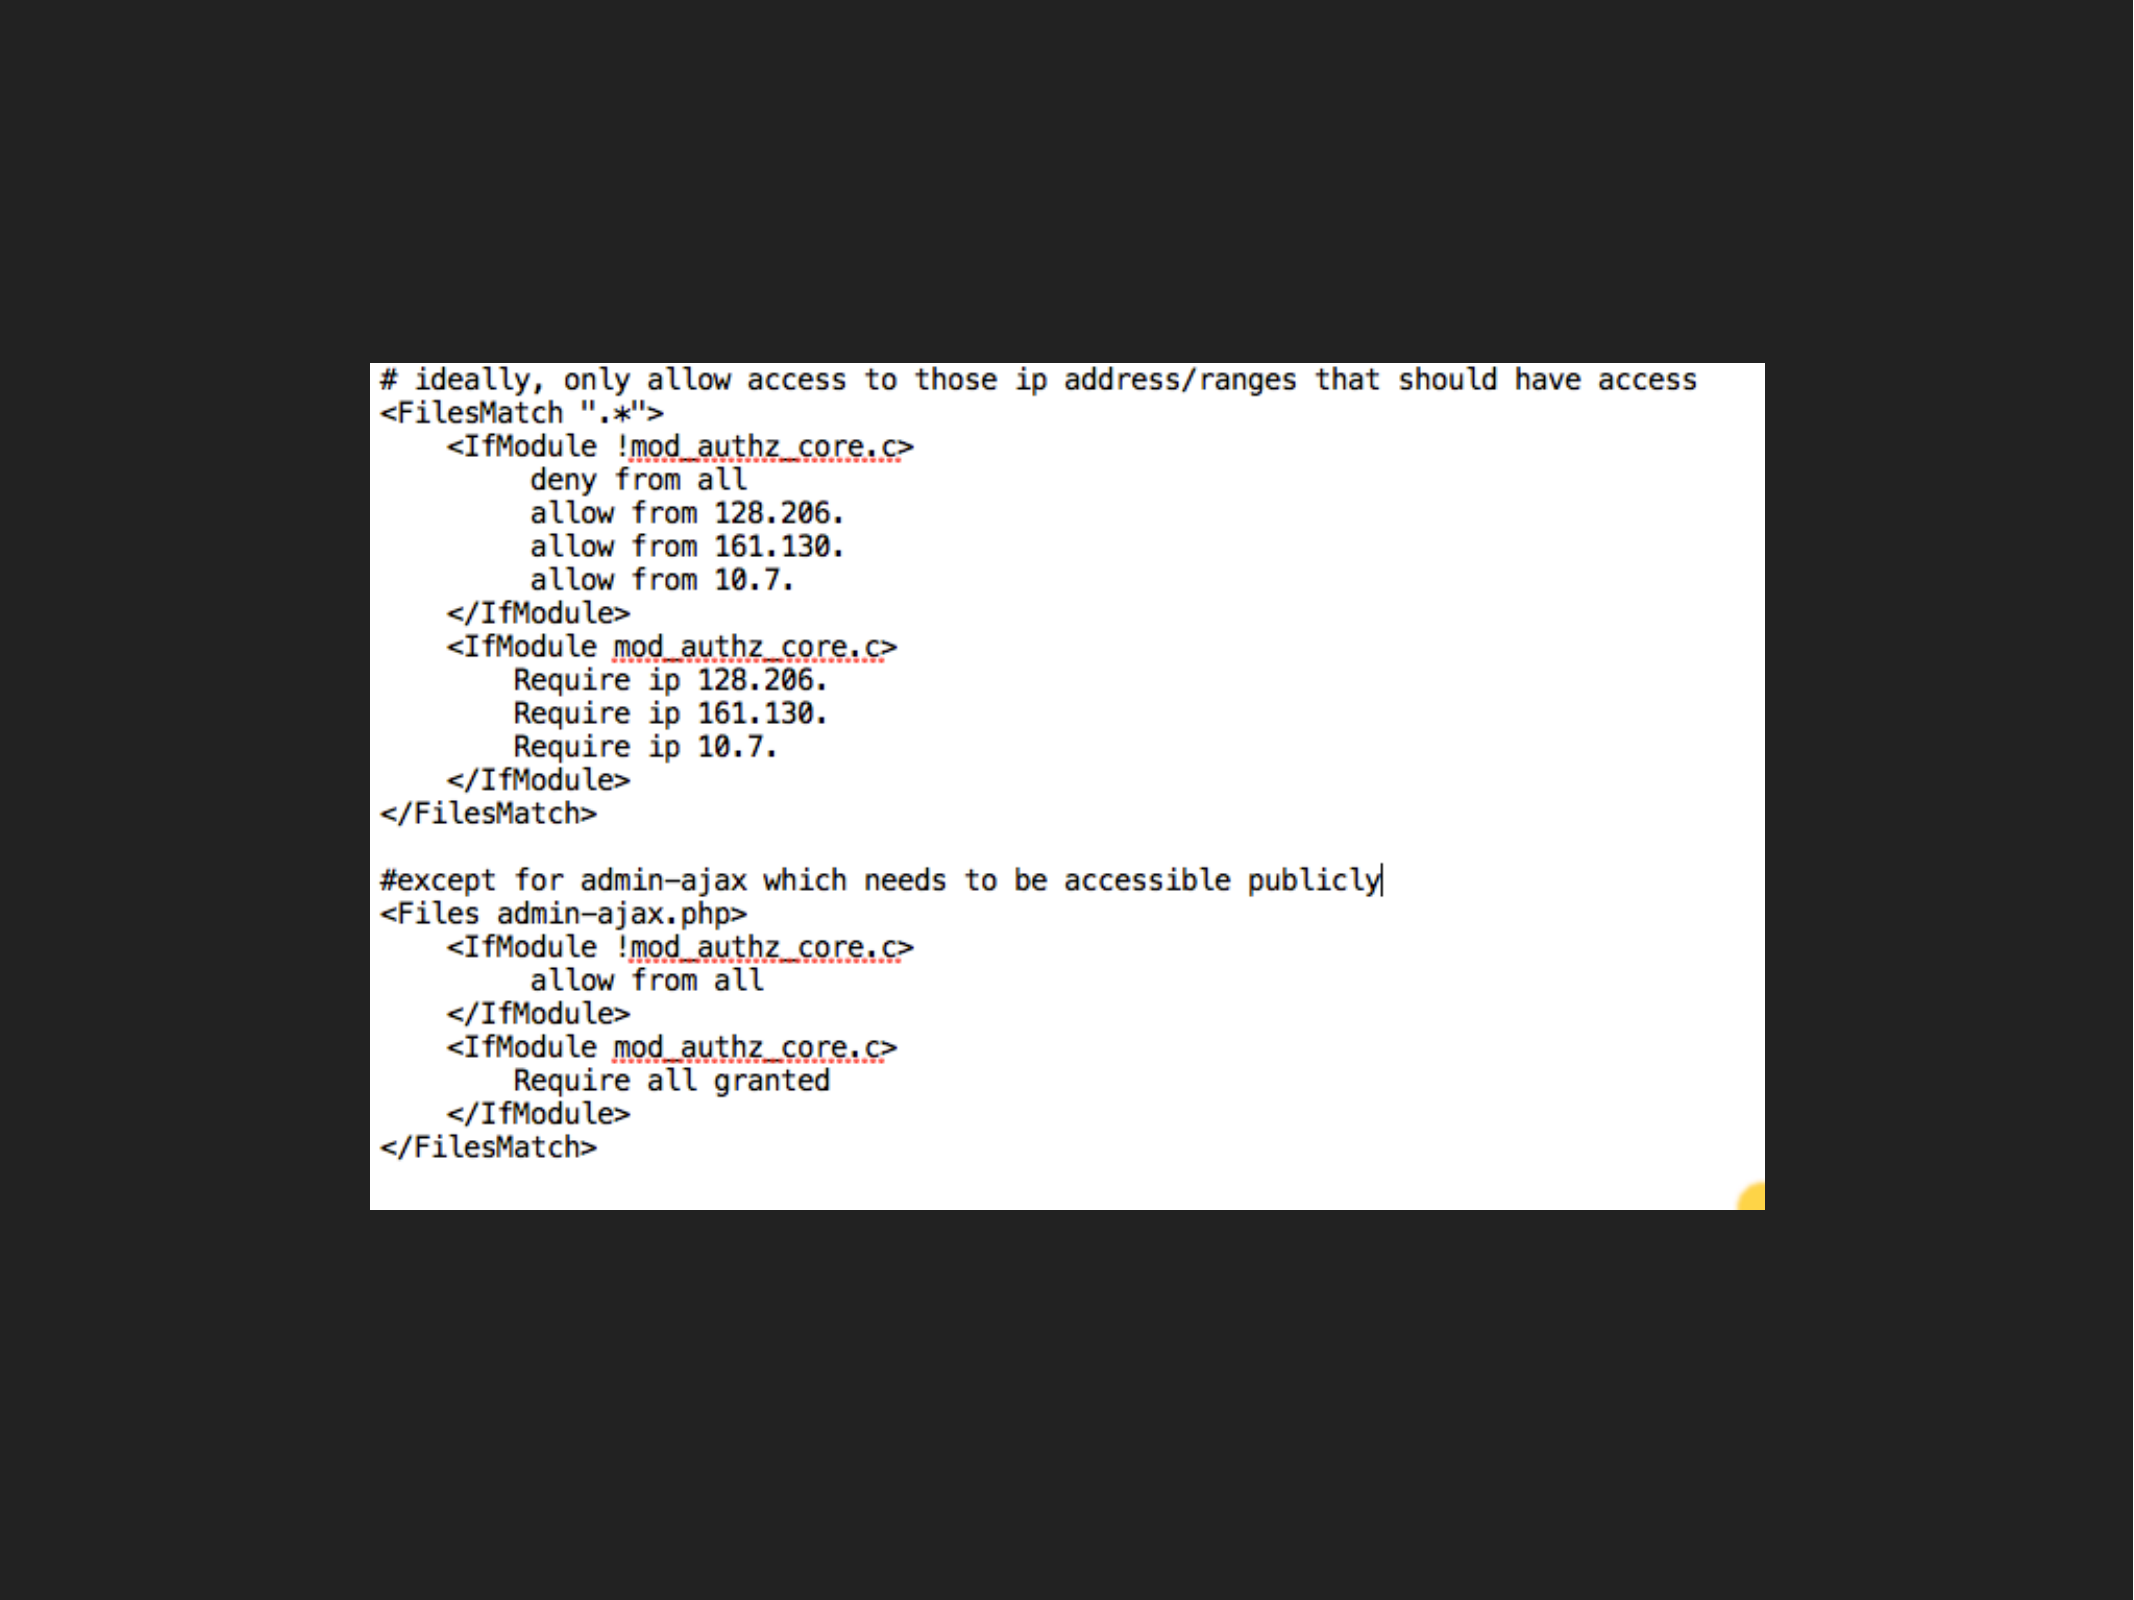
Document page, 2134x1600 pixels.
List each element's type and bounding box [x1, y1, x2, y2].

picture [370, 363, 1765, 1210]
